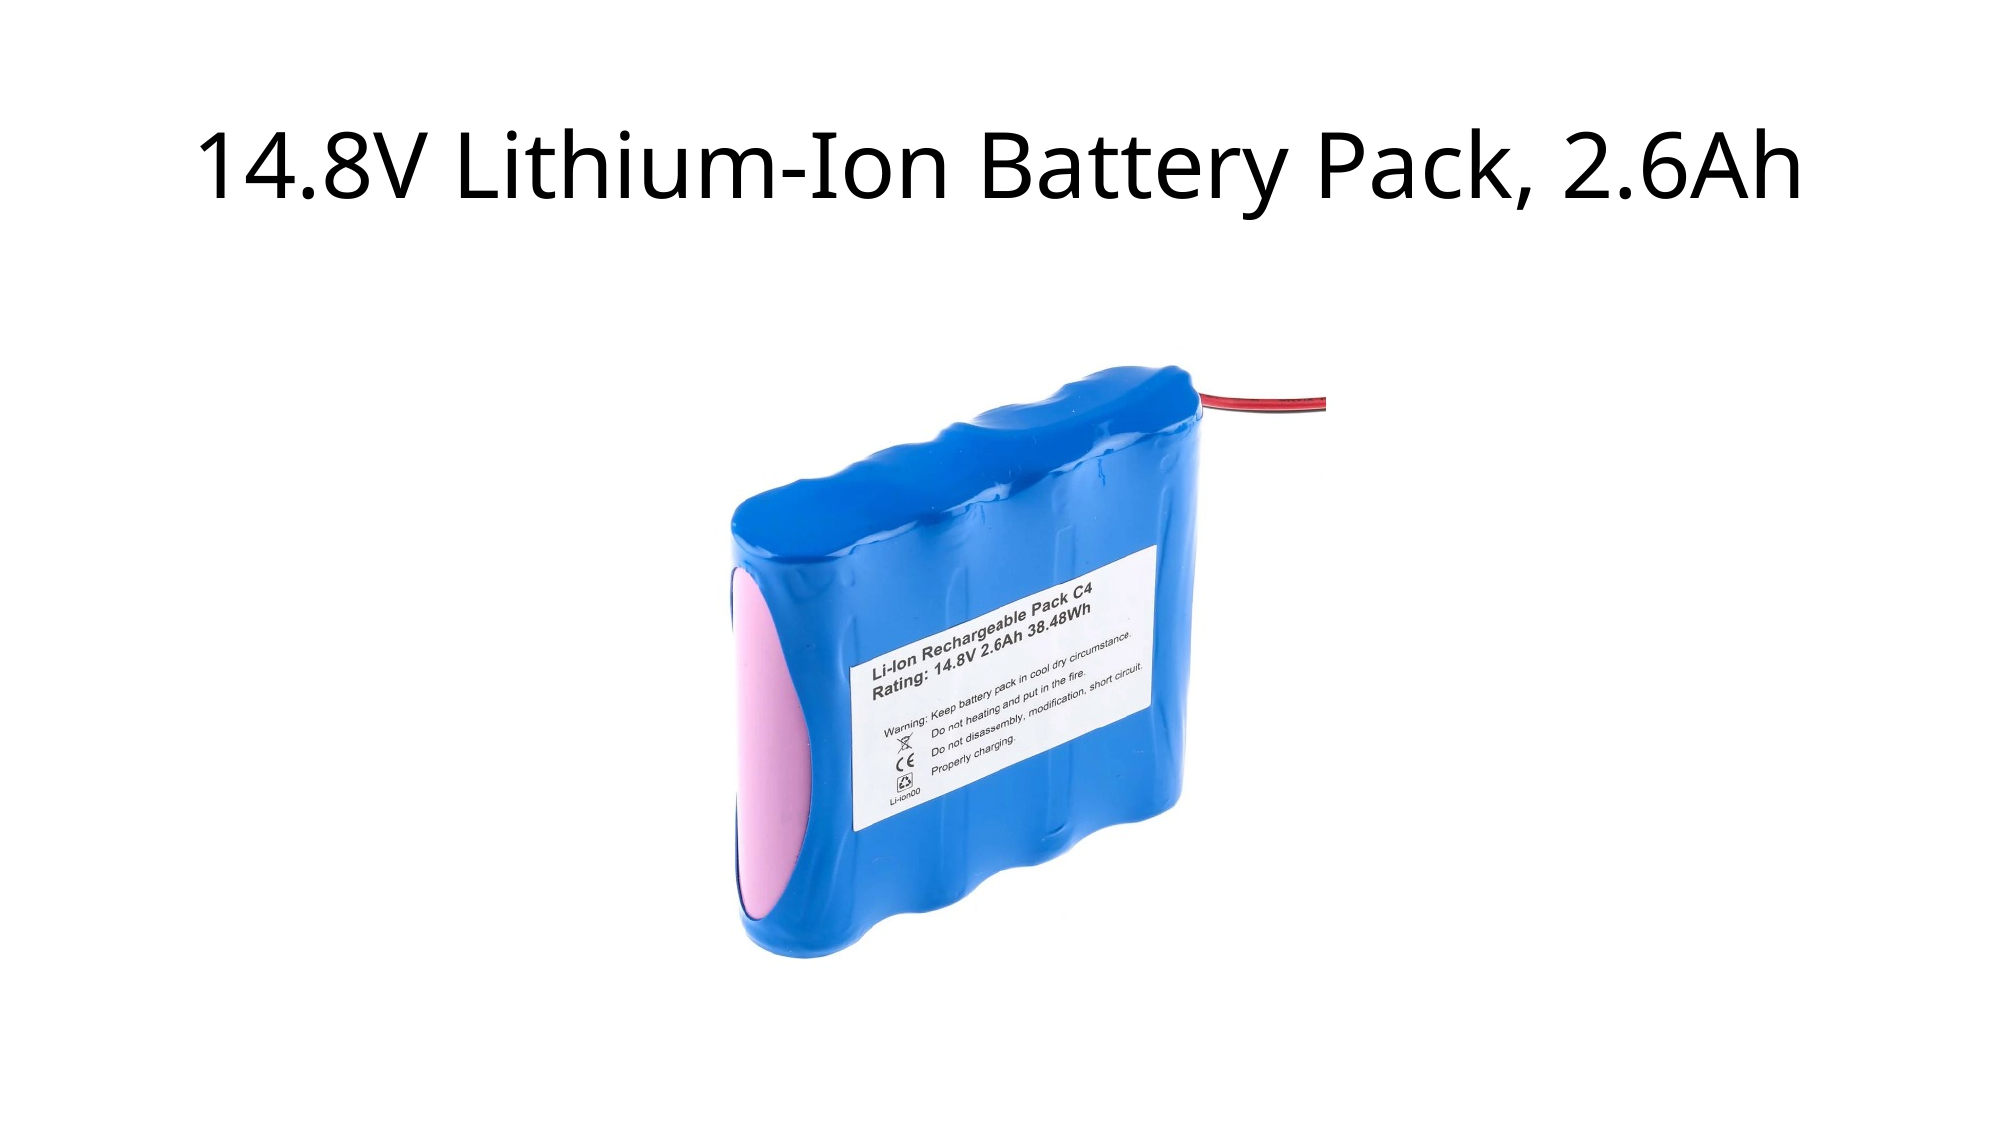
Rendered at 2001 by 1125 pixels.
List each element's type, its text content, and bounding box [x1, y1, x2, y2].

title 14.8V Lithium-Ion Battery Pack, 2.6Ah [137, 59, 1863, 278]
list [365, 299, 1635, 1014]
